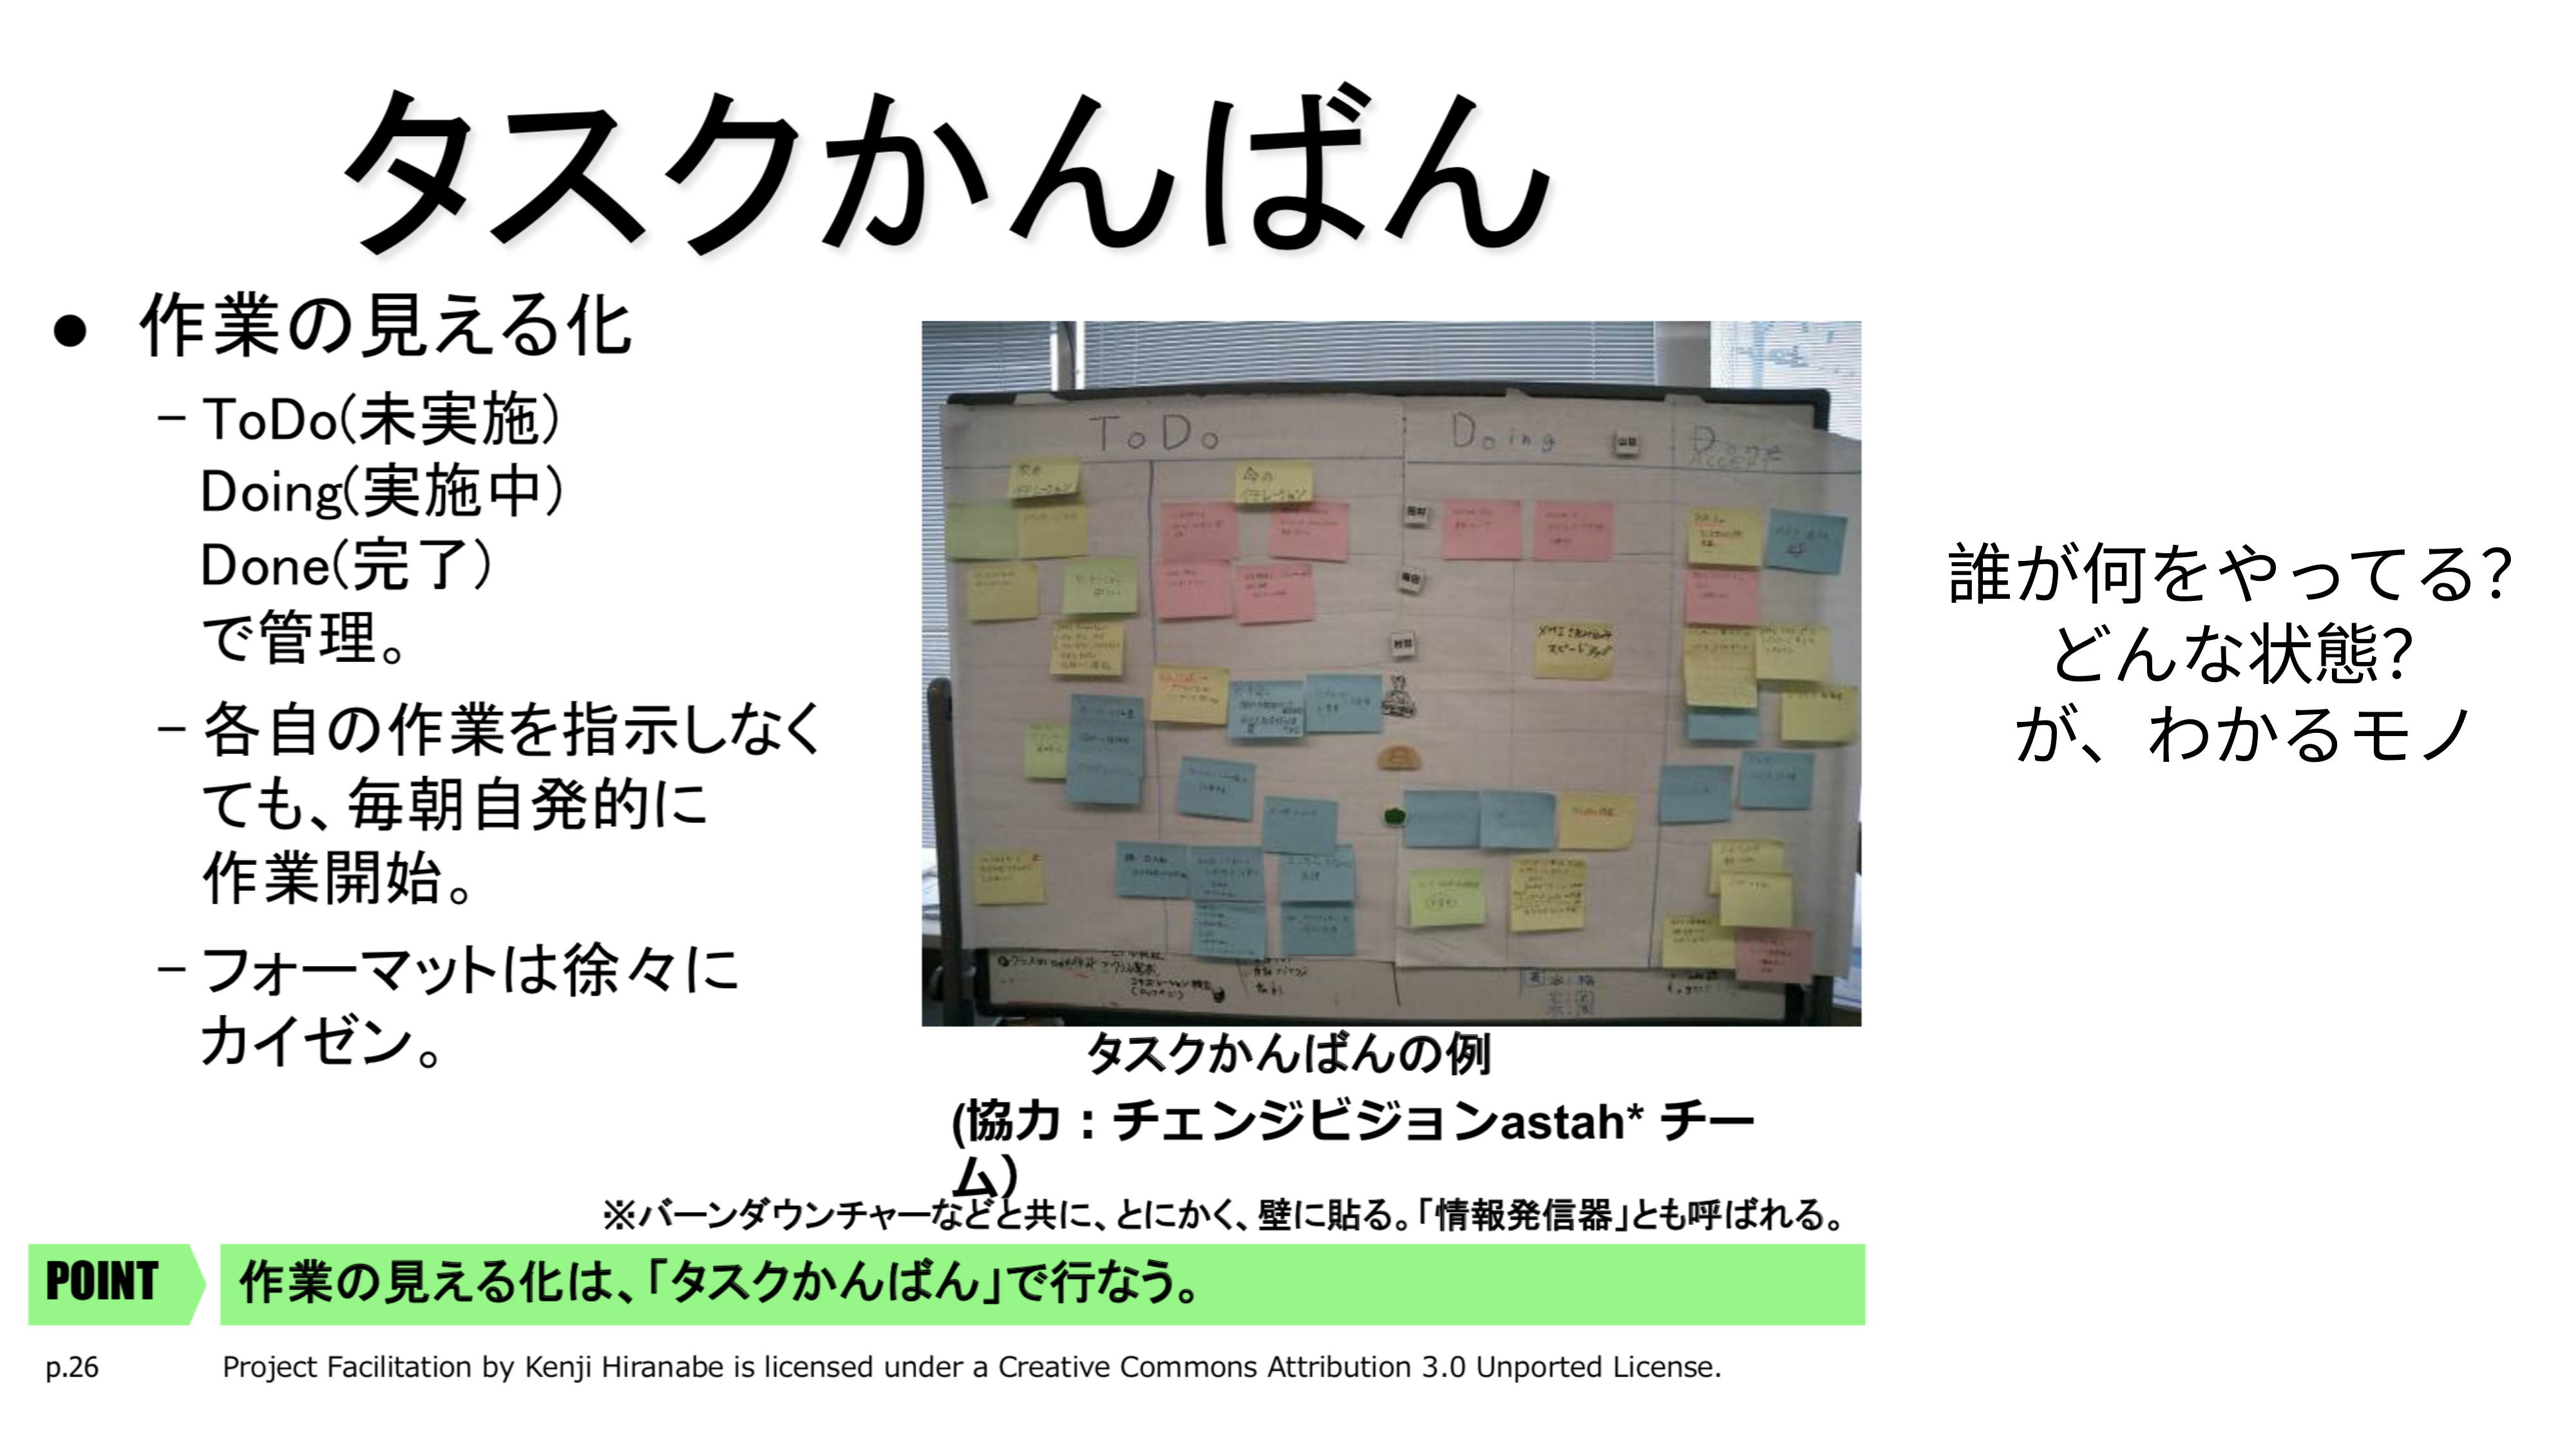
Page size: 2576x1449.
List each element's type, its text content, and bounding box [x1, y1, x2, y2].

text_box 誰が何をやってる？ どんな状態？ が、わかるモノ [1939, 524, 2555, 781]
picture [0, 0, 1922, 1396]
